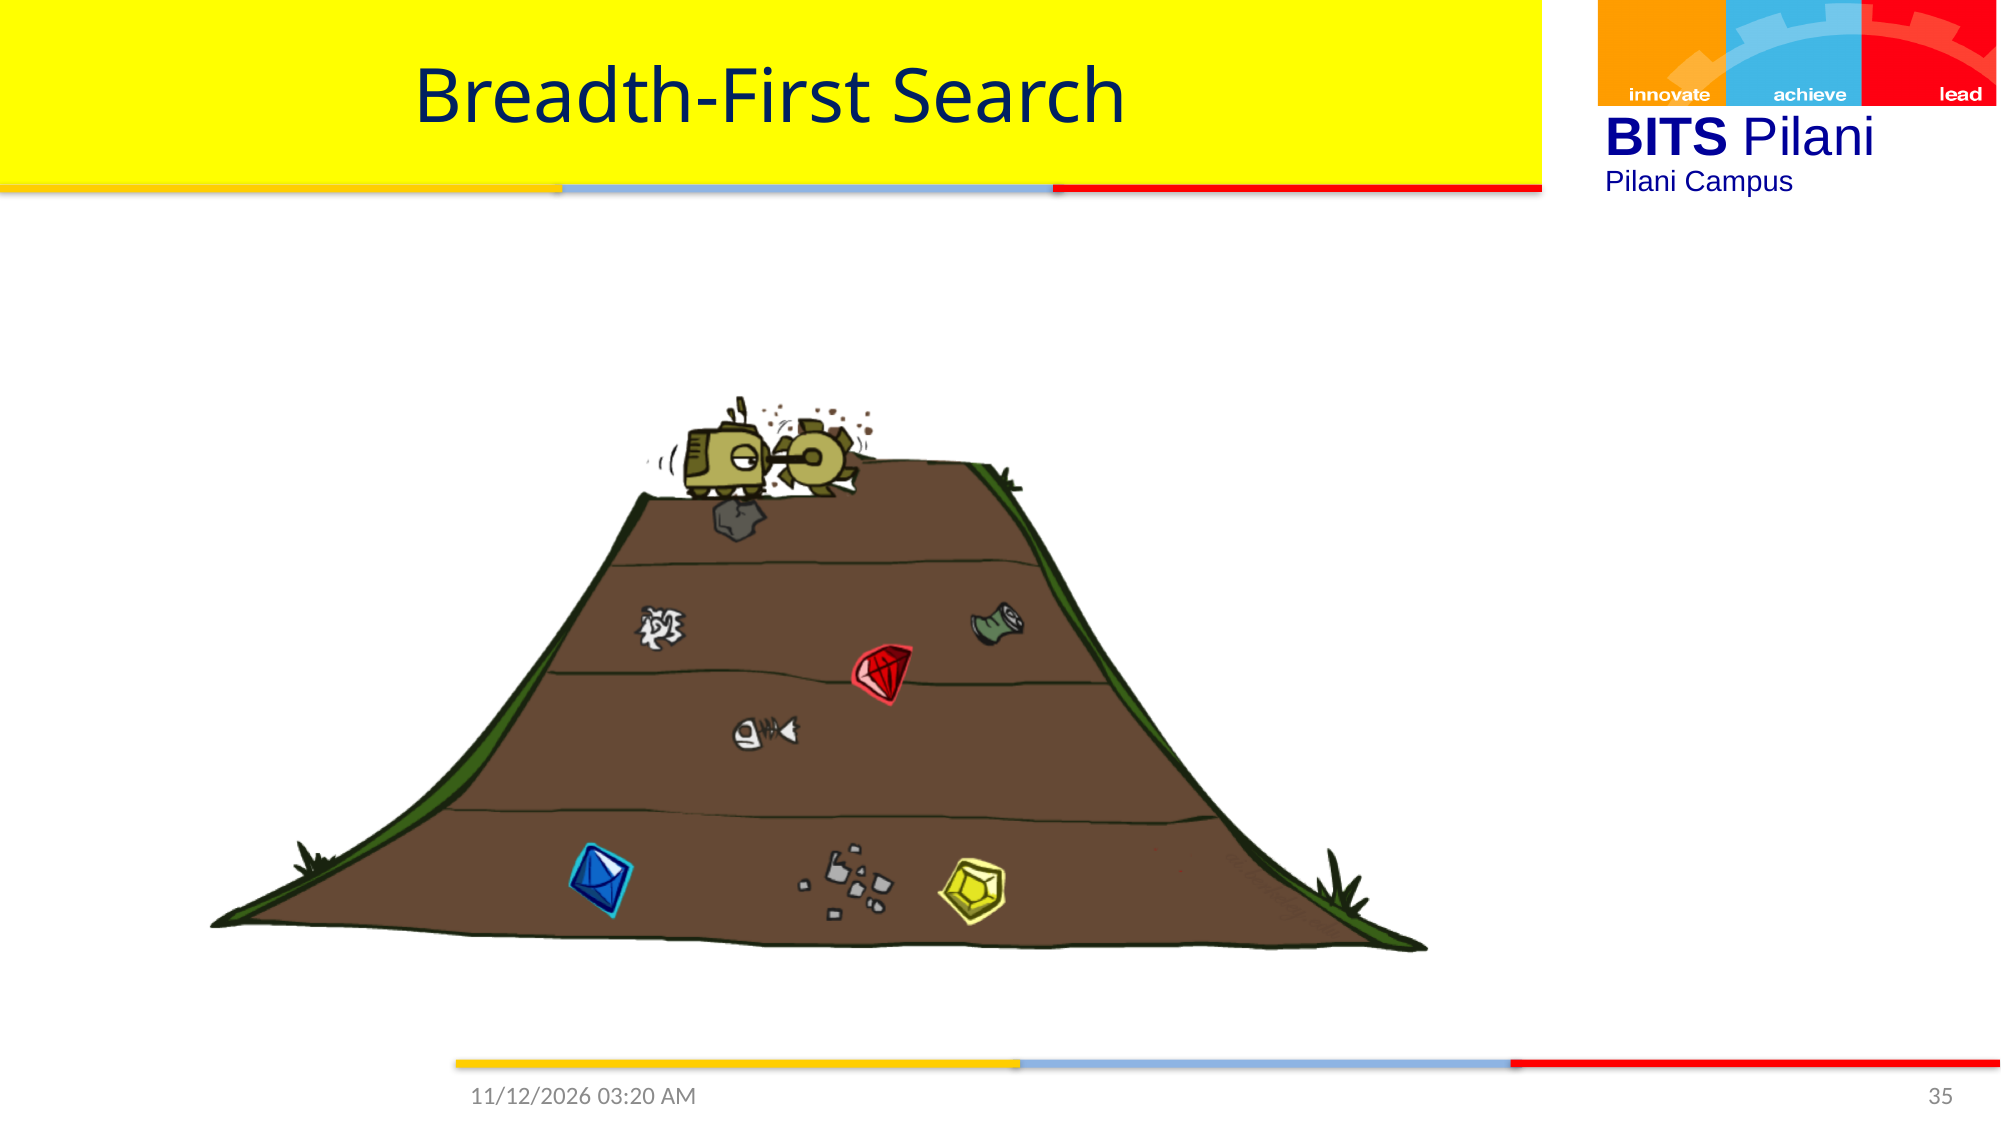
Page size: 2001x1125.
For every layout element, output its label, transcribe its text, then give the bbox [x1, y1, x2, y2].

title Breadth-First Search [0, 0, 1543, 185]
slide_number 35 [1749, 1065, 1969, 1125]
picture [161, 90, 1442, 1052]
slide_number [455, 1065, 922, 1125]
picture [1597, 0, 1997, 106]
